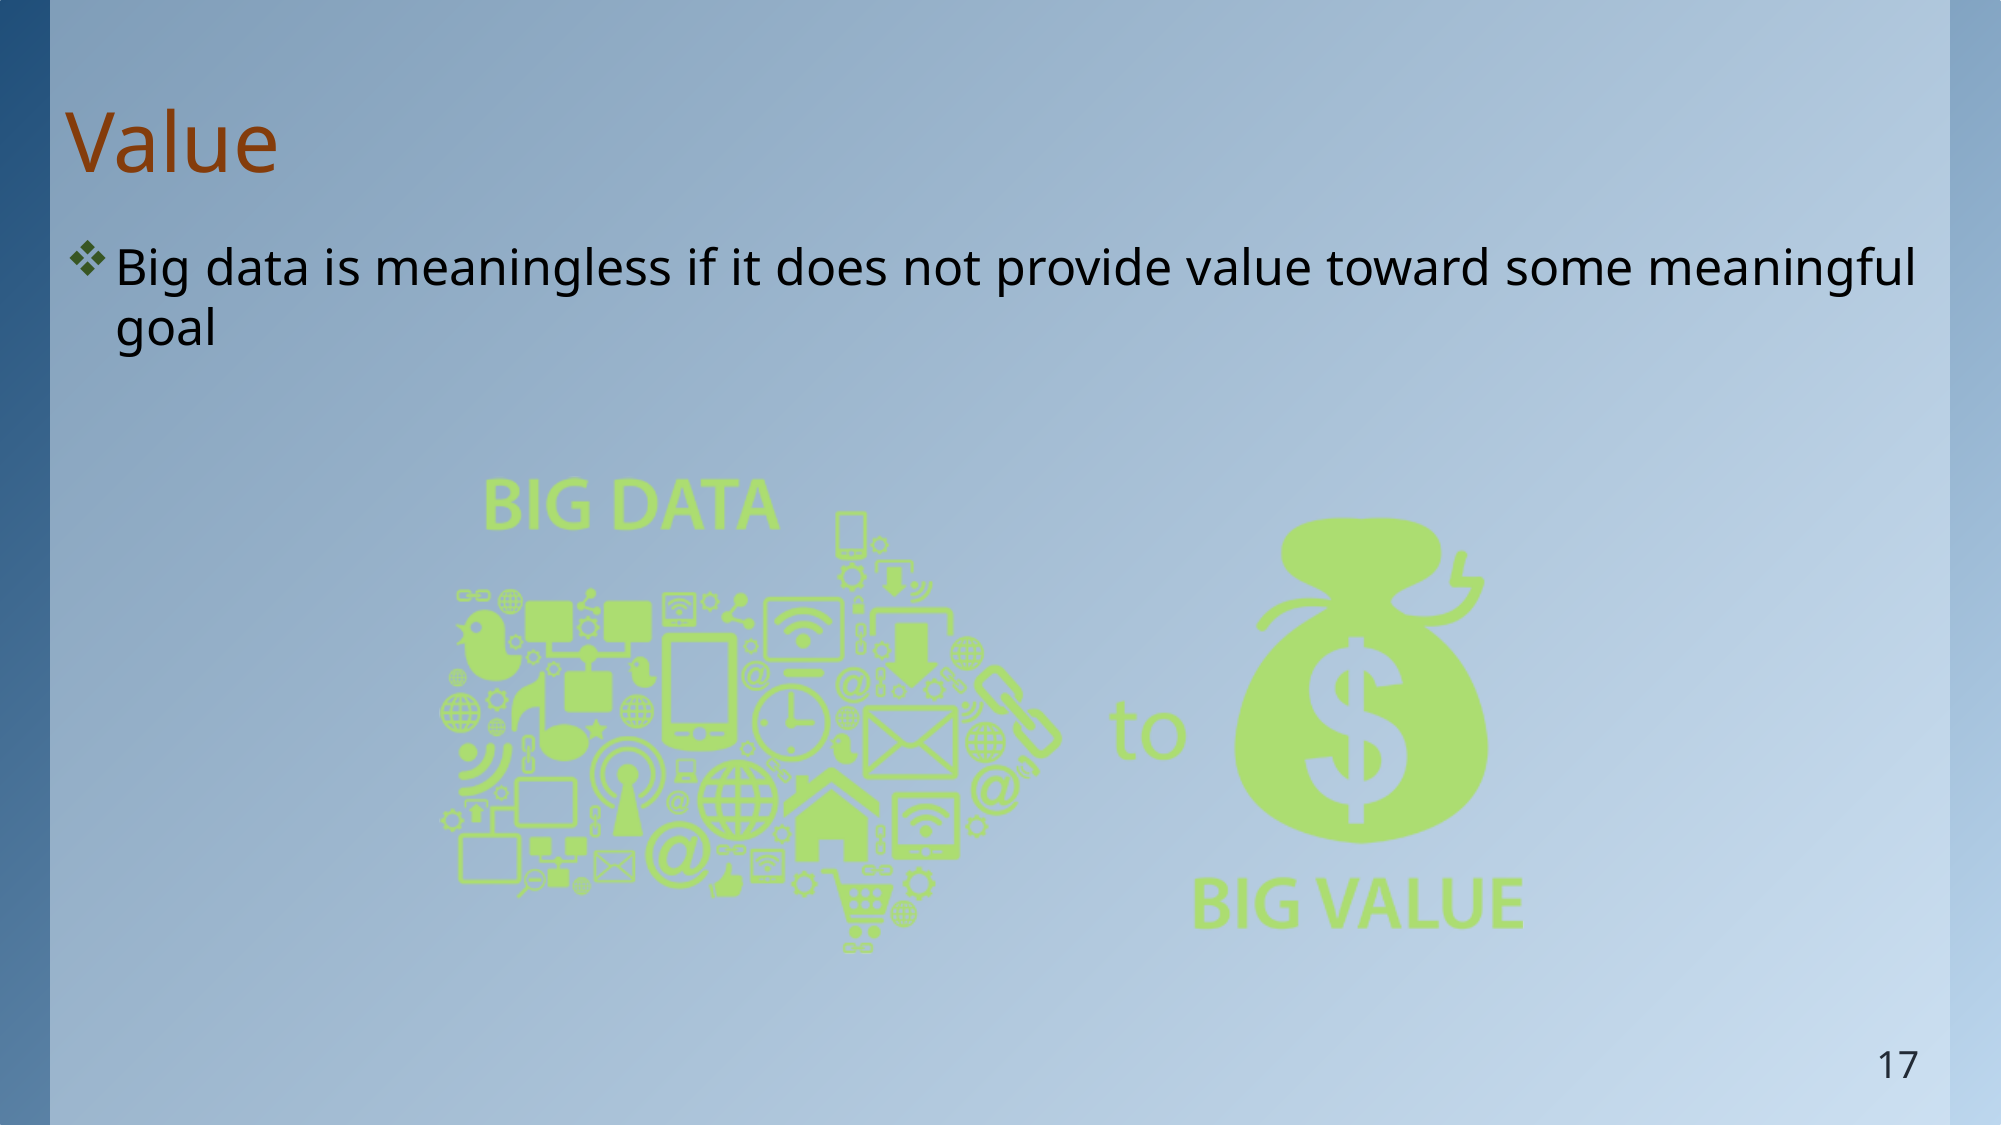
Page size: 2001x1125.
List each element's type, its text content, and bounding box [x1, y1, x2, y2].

list Big data is meaningless if it does not provide value toward some meaningful goal [45, 224, 1940, 1025]
picture [429, 447, 1555, 965]
title Value [45, 12, 1940, 200]
slide_number 17 [1757, 1050, 1940, 1103]
